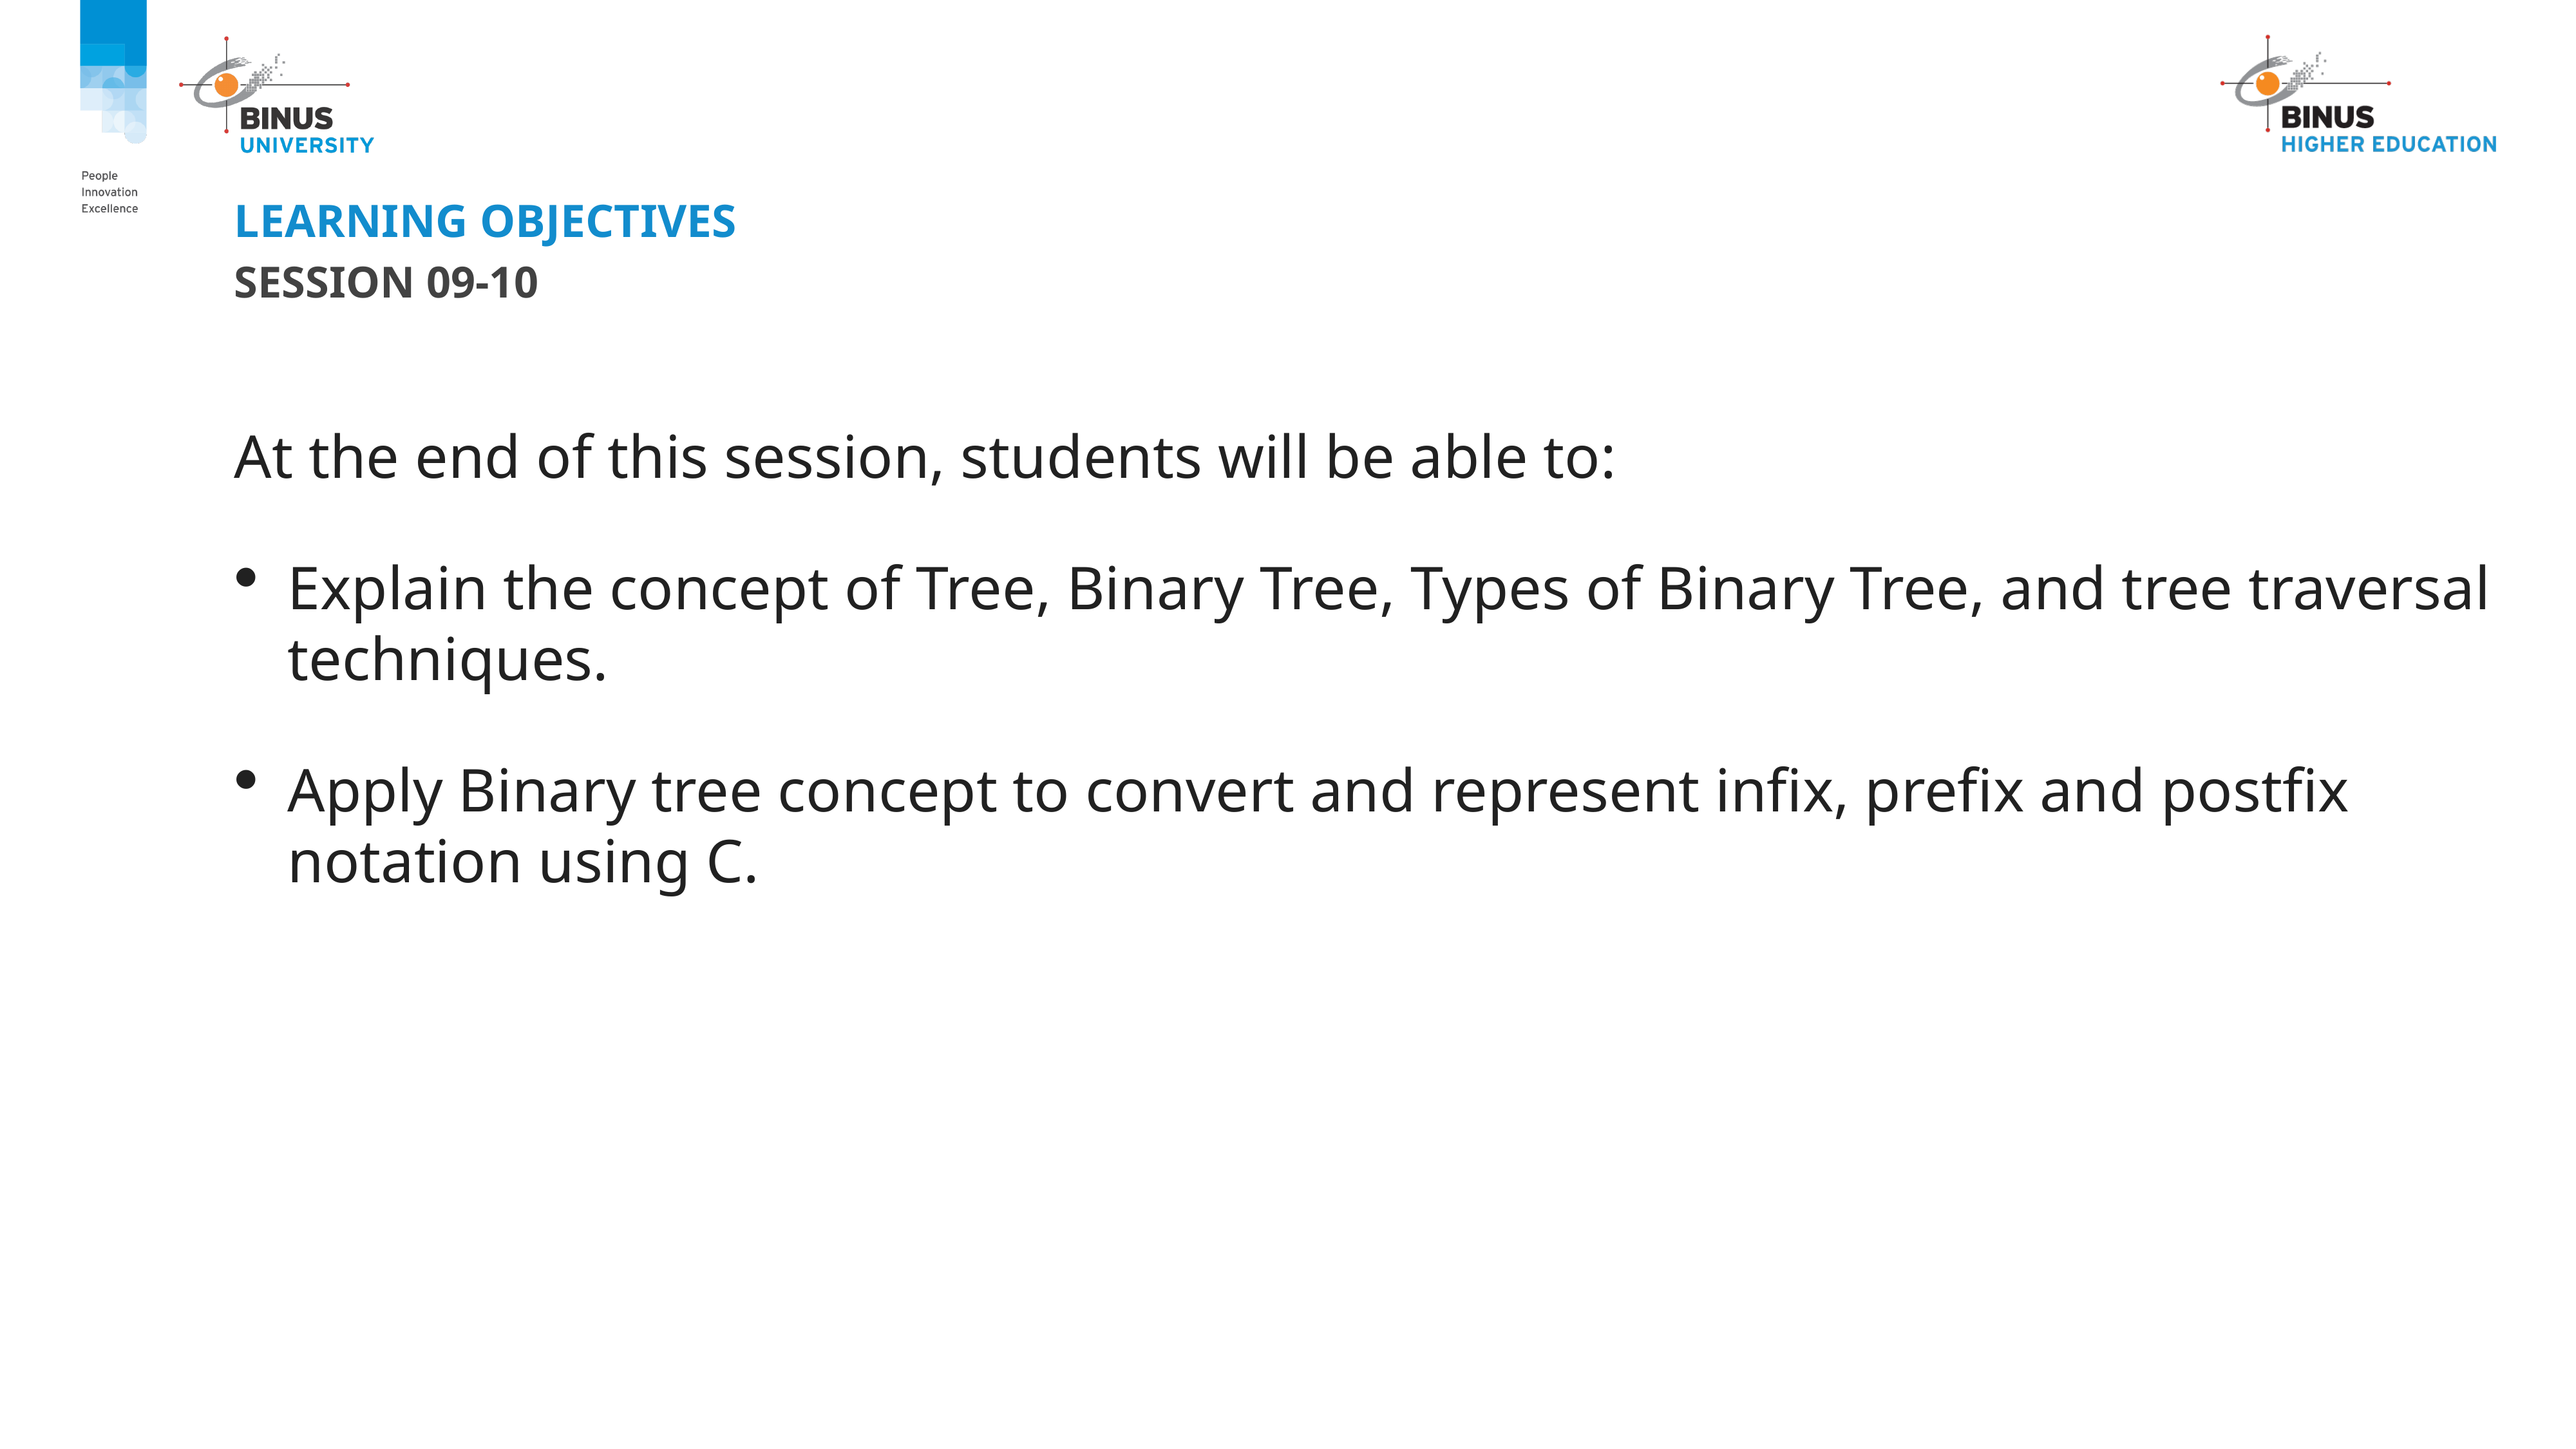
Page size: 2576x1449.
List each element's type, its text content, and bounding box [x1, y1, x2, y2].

picture [2199, 0, 2496, 156]
list At the end of this session, students will be able to: Explain the concept of Tree, Binary Tree, Types of Binary Tree, and tree traversal techniques. Apply Binary tree concept to convert and represent infix, prefix and postfix notation using C. [228, 413, 2509, 1252]
list Session 09-10 [228, 255, 1262, 341]
picture [80, 66, 147, 144]
title Learning Objectives [228, 197, 1784, 252]
picture [174, 25, 374, 161]
picture [81, 146, 146, 213]
